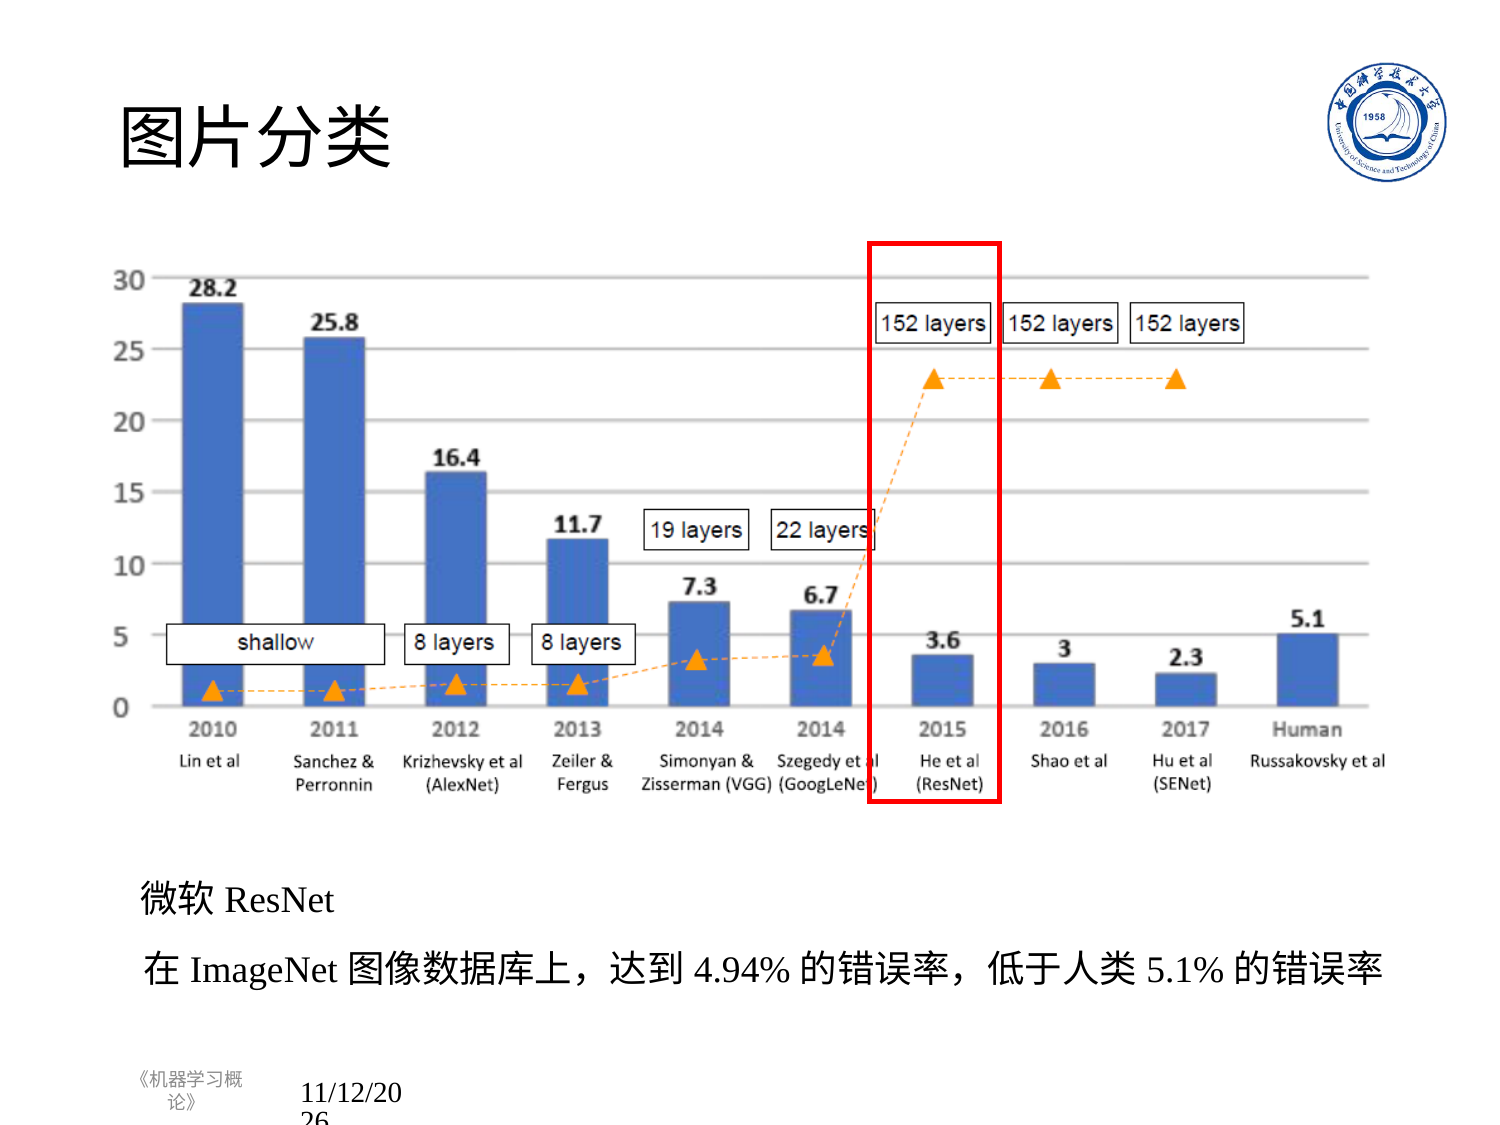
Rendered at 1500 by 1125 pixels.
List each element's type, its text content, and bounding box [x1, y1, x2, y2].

picture [83, 243, 1397, 819]
picture [1397, 59, 1450, 144]
title 图片分类 [103, 59, 1397, 221]
text_box 在ImageNet图像数据库上，达到4.94%的错误率，低于人类5.1%的错误率 [128, 937, 1424, 998]
footer 《机器学习概论》 [104, 1068, 270, 1113]
slide_number [1372, 144, 1476, 205]
text_box 微软ResNet [125, 867, 350, 927]
slide_number [285, 1068, 422, 1113]
